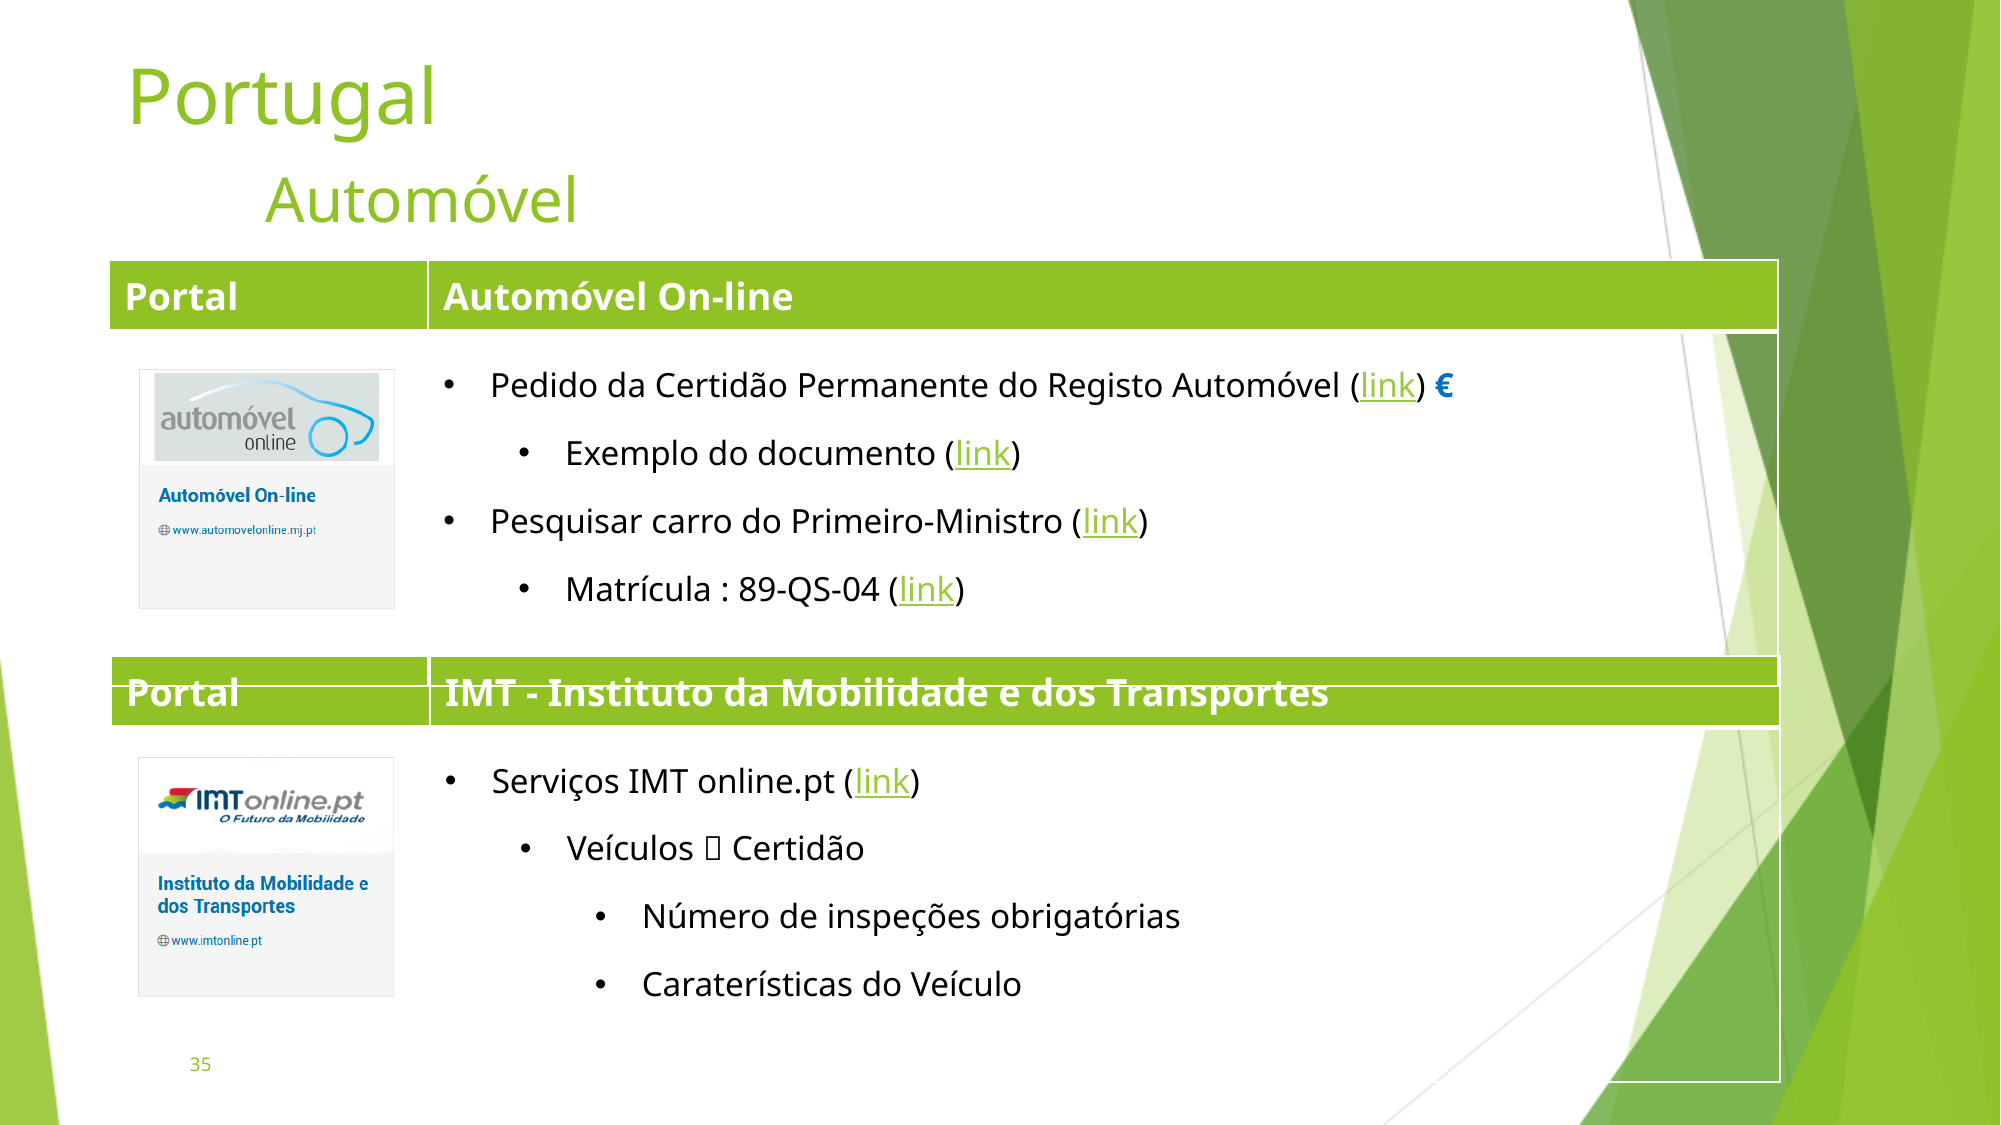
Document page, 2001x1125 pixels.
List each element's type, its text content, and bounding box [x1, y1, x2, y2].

table_cell Pedido da Certidão Permanente do Registo Automóvel (link) € Exemplo do documento (link) Pesquisar carro do Primeiro-Ministro (link) Matrícula : 89-QS-04 (link) [429, 334, 1777, 685]
table_cell [112, 730, 429, 1081]
table_header Automóvel On-line [429, 261, 1777, 329]
table_cell Serviços IMT online.pt (link) Veículos  Certidão Número de inspeções obrigatórias Caraterísticas do Veículo [431, 730, 1779, 1081]
picture [1351, 0, 2000, 1125]
table_header Portal [110, 261, 427, 329]
text_box 35 [114, 1035, 227, 1095]
table_header Portal [112, 687, 429, 725]
title Portugal Automóvel [111, 34, 1779, 252]
picture [138, 757, 395, 998]
table_header IMT - Instituto da Mobilidade e dos Transportes [431, 687, 1779, 725]
picture [139, 369, 396, 610]
picture [0, 0, 110, 1125]
table_cell [110, 334, 427, 685]
